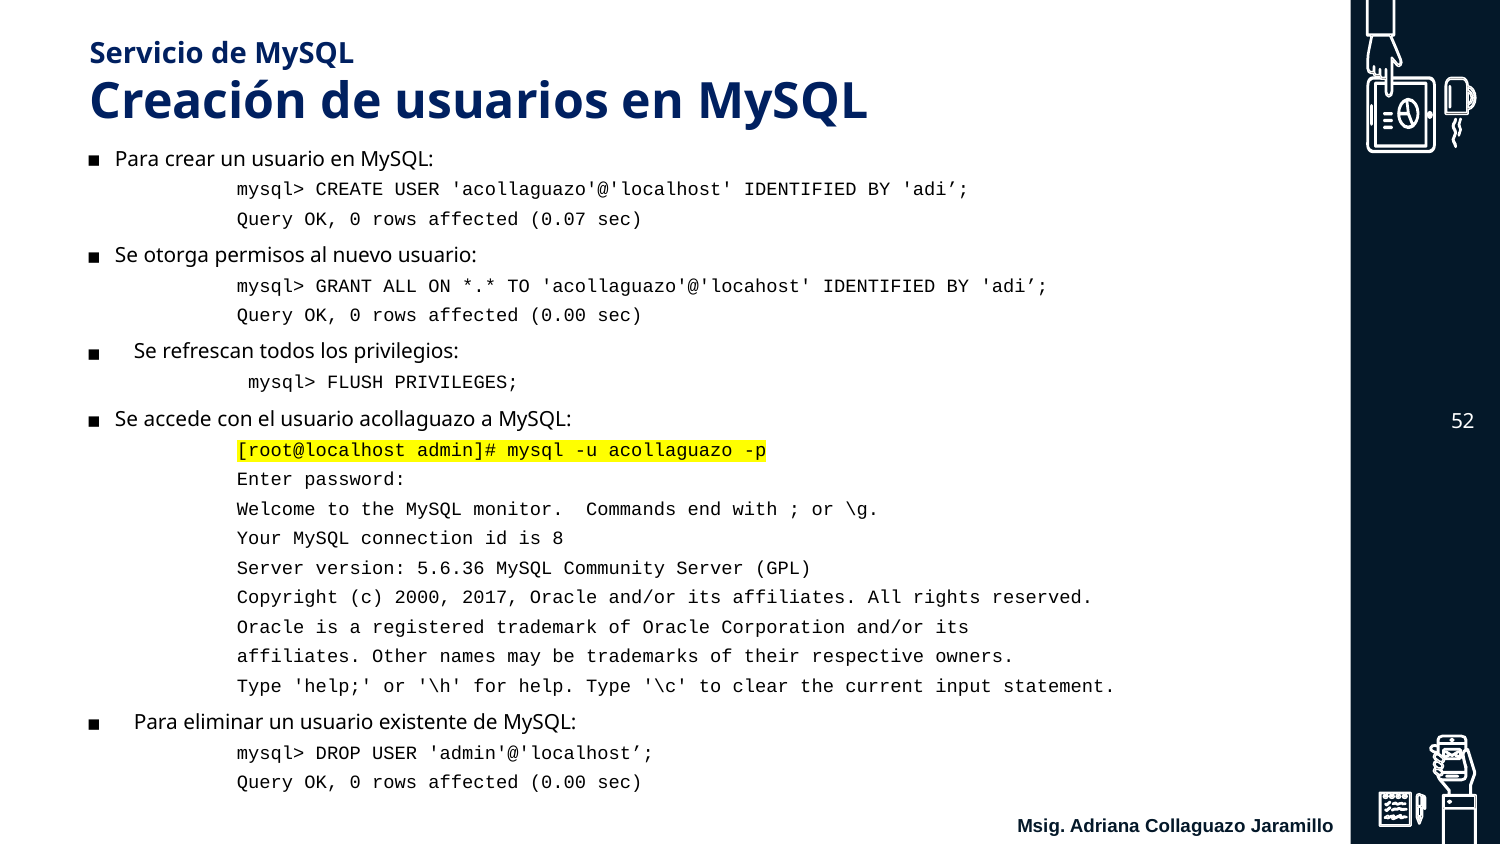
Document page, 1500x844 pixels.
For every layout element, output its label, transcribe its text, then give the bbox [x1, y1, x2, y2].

slide_number ‹#› [1425, 362, 1500, 482]
text_box Para crear un usuario en MySQL: mysql> CREATE USER 'acollaguazo'@'localhost' IDENTIFIED BY 'adi’; Query OK, 0 rows affected (0.07 sec) Se otorga permisos al nuevo usuario: mysql> GRANT ALL ON *.* TO 'acollaguazo'@'locahost' IDENTIFIED BY 'adi’; Query OK, 0 rows affected (0.00 sec) Se refrescan todos los privilegios: mysql> FLUSH PRIVILEGES; Se accede con el usuario acollaguazo a MySQL: [root@localhost admin]# mysql -u acollaguazo -p Enter password: Welcome to the MySQL monitor. Commands end with ; or \g. Your MySQL connection id is 8 Server version: 5.6.36 MySQL Community Server (GPL) Copyright (c) 2000, 2017, Oracle and/or its affiliates. All rights reserved. Oracle is a registered trademark of Oracle Corporation and/or its affiliates. Other names may be trademarks of their respective owners. Type 'help;' or '\h' for help. Type '\c' to clear the current input statement. Para eliminar un usuario existente de MySQL: mysql> DROP USER 'admin'@'localhost’; Query OK, 0 rows affected (0.00 sec) [75, 133, 1291, 790]
title Servicio de MySQL Creación de usuarios en MySQL [74, 22, 1263, 141]
